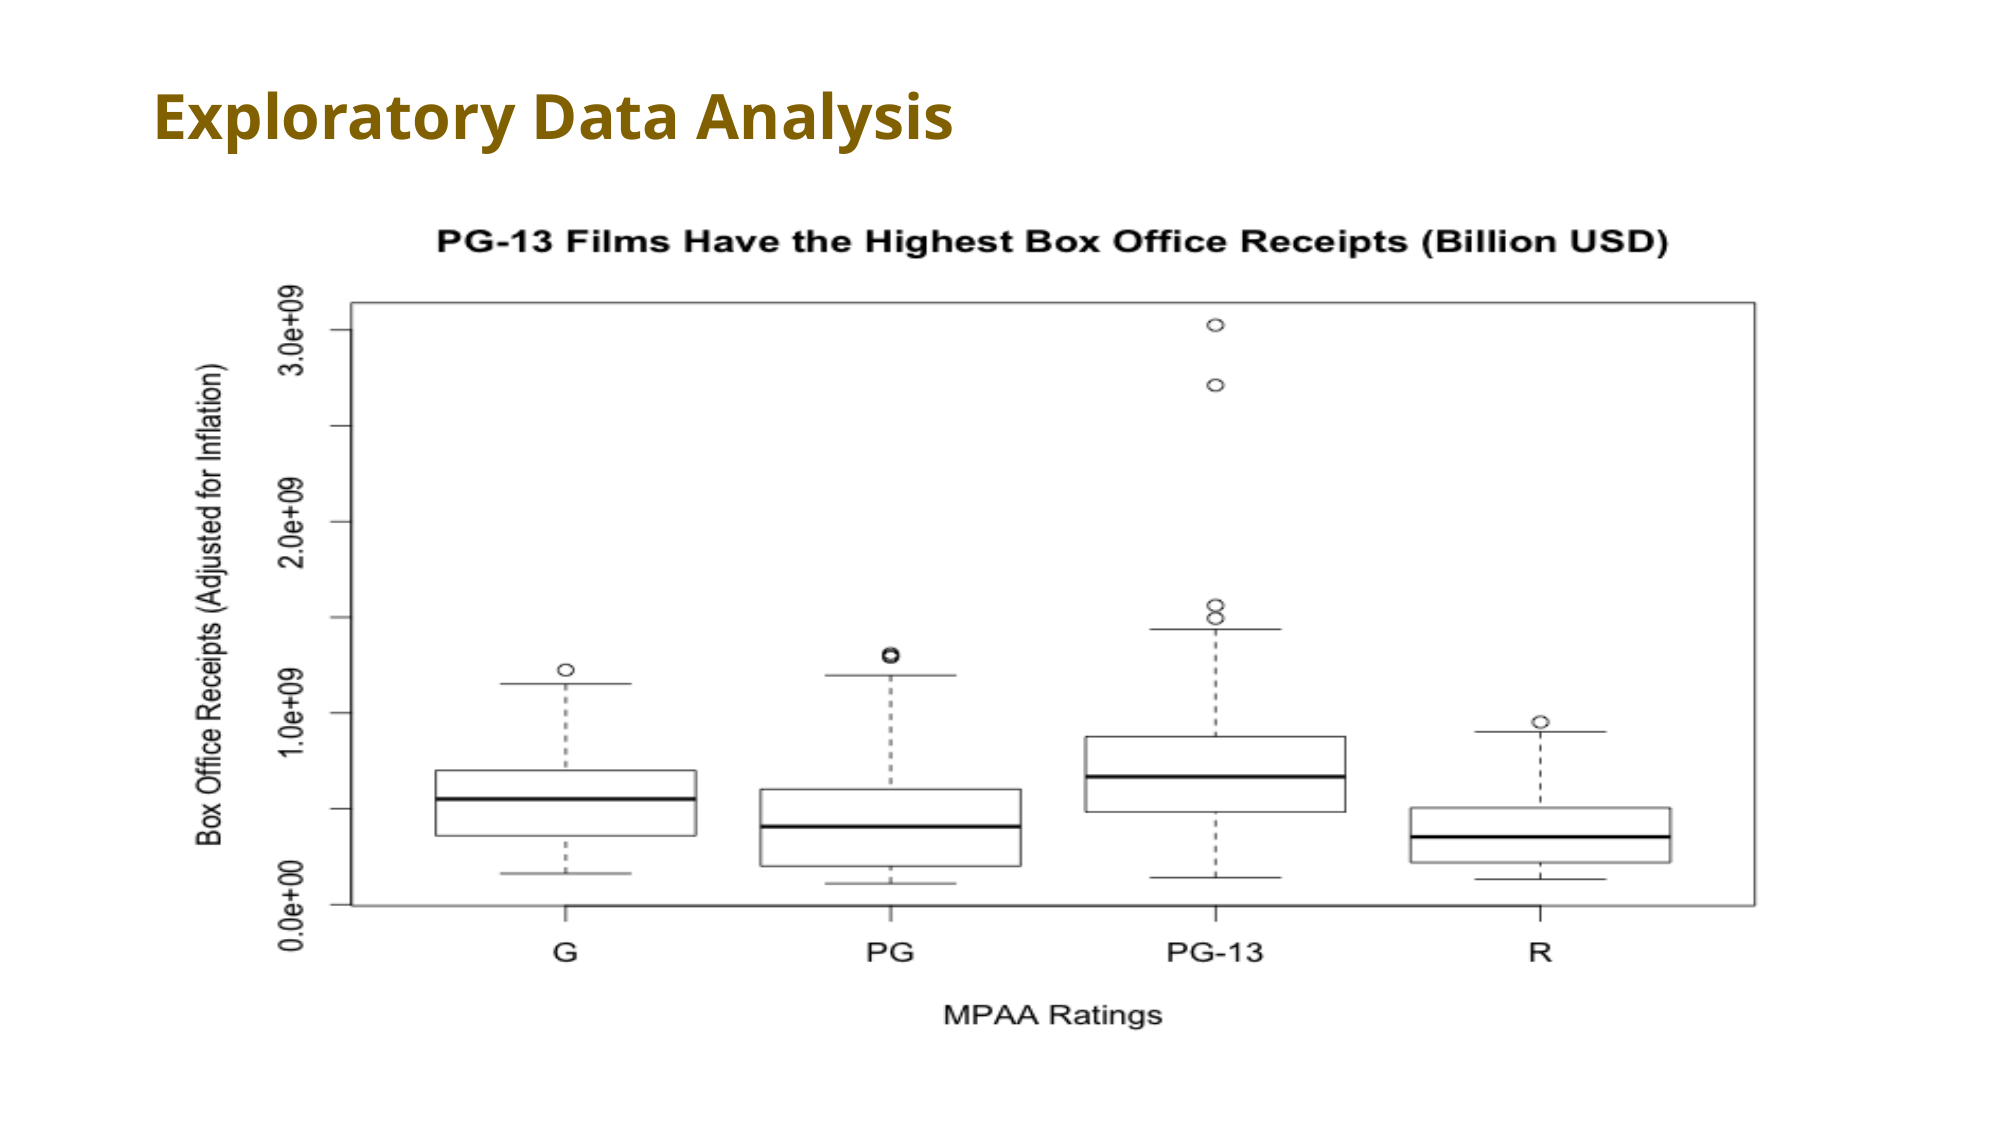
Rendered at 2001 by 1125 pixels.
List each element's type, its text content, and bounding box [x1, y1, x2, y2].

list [185, 177, 1841, 1063]
title Exploratory Data Analysis [137, 59, 1863, 178]
